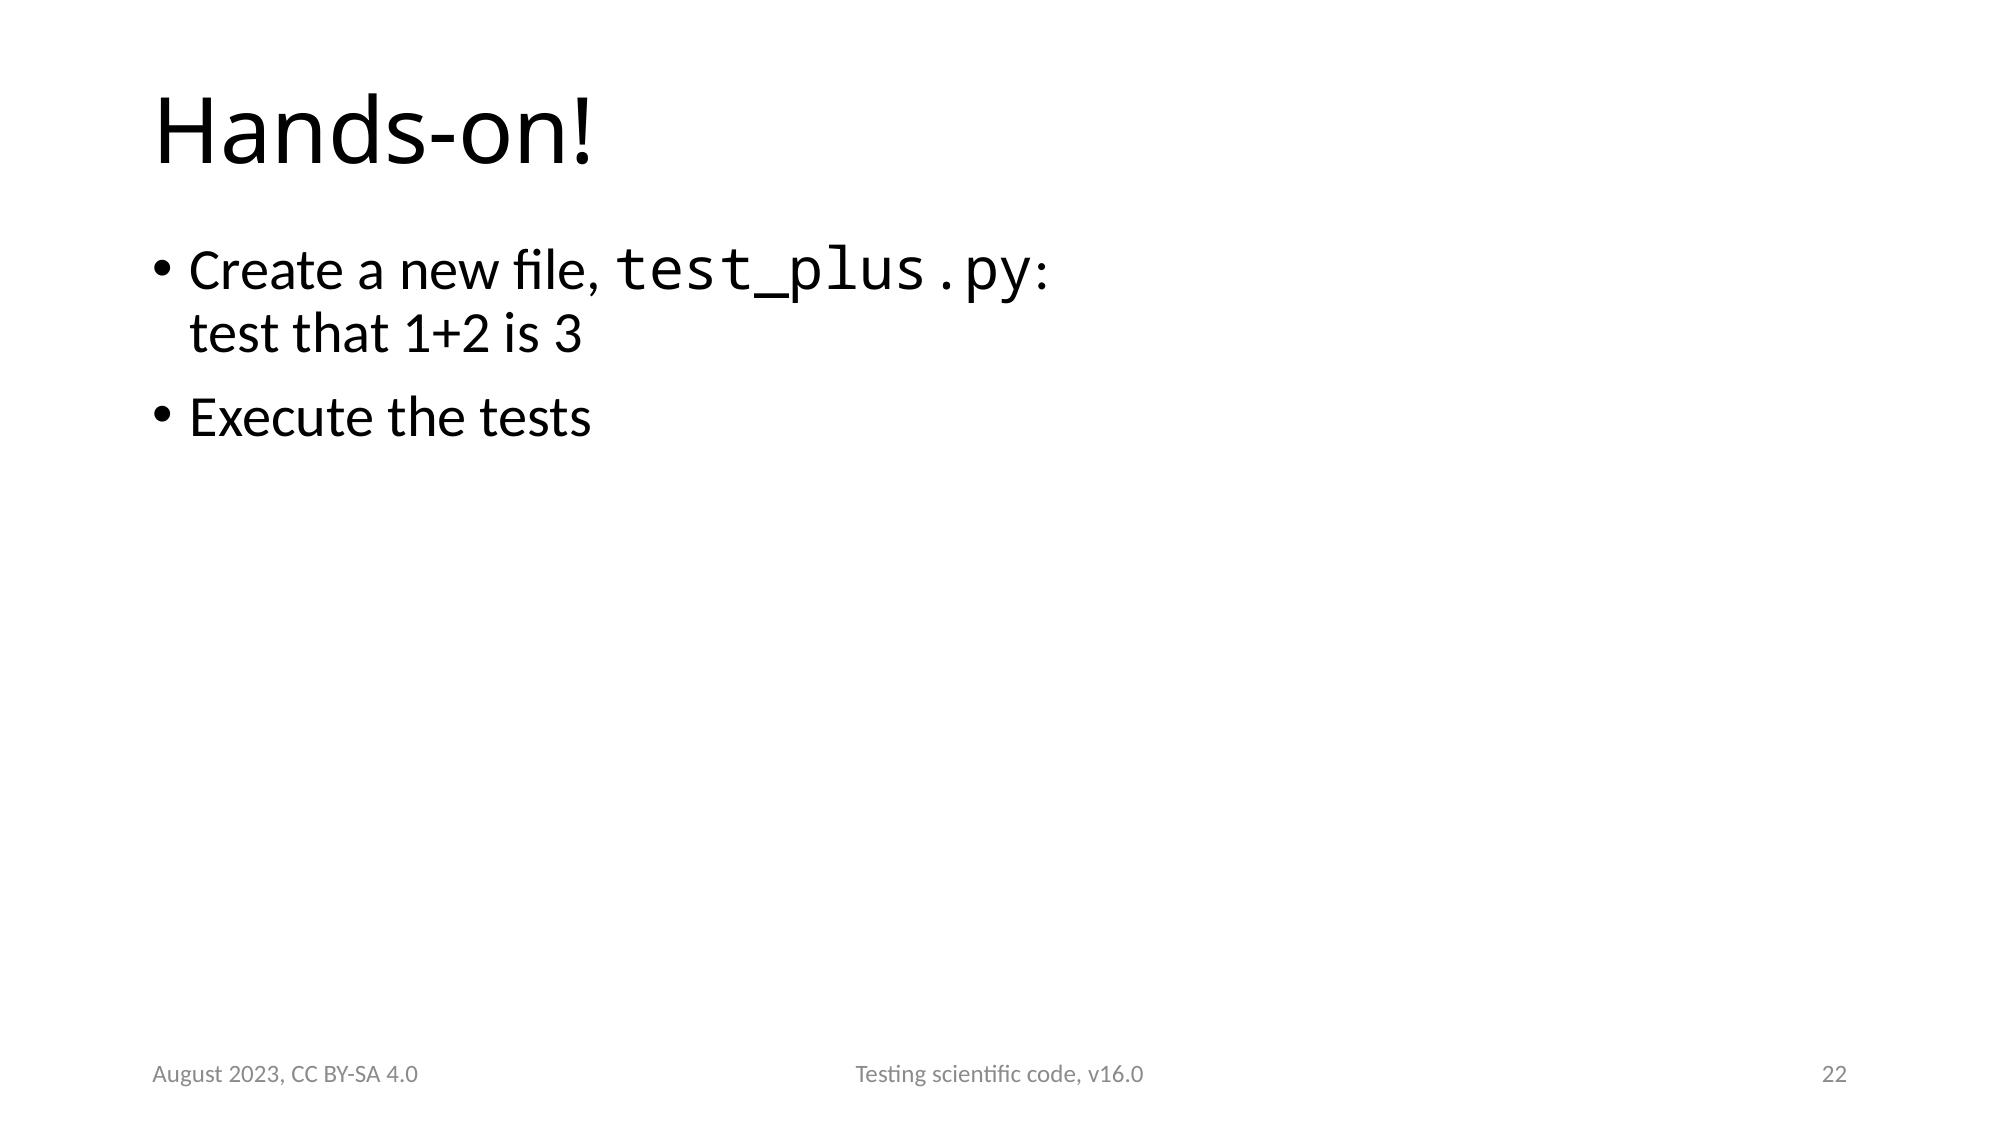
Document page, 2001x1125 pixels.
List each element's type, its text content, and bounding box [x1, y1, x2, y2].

footer Testing scientific code, v16.0 [662, 1042, 1338, 1103]
slide_number 22 [1412, 1042, 1863, 1103]
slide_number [137, 1042, 588, 1103]
title Hands-on! [137, 59, 1863, 209]
list Create a new file, test_plus.py: test that 1+2 is 3 Execute the tests [137, 231, 1863, 1014]
